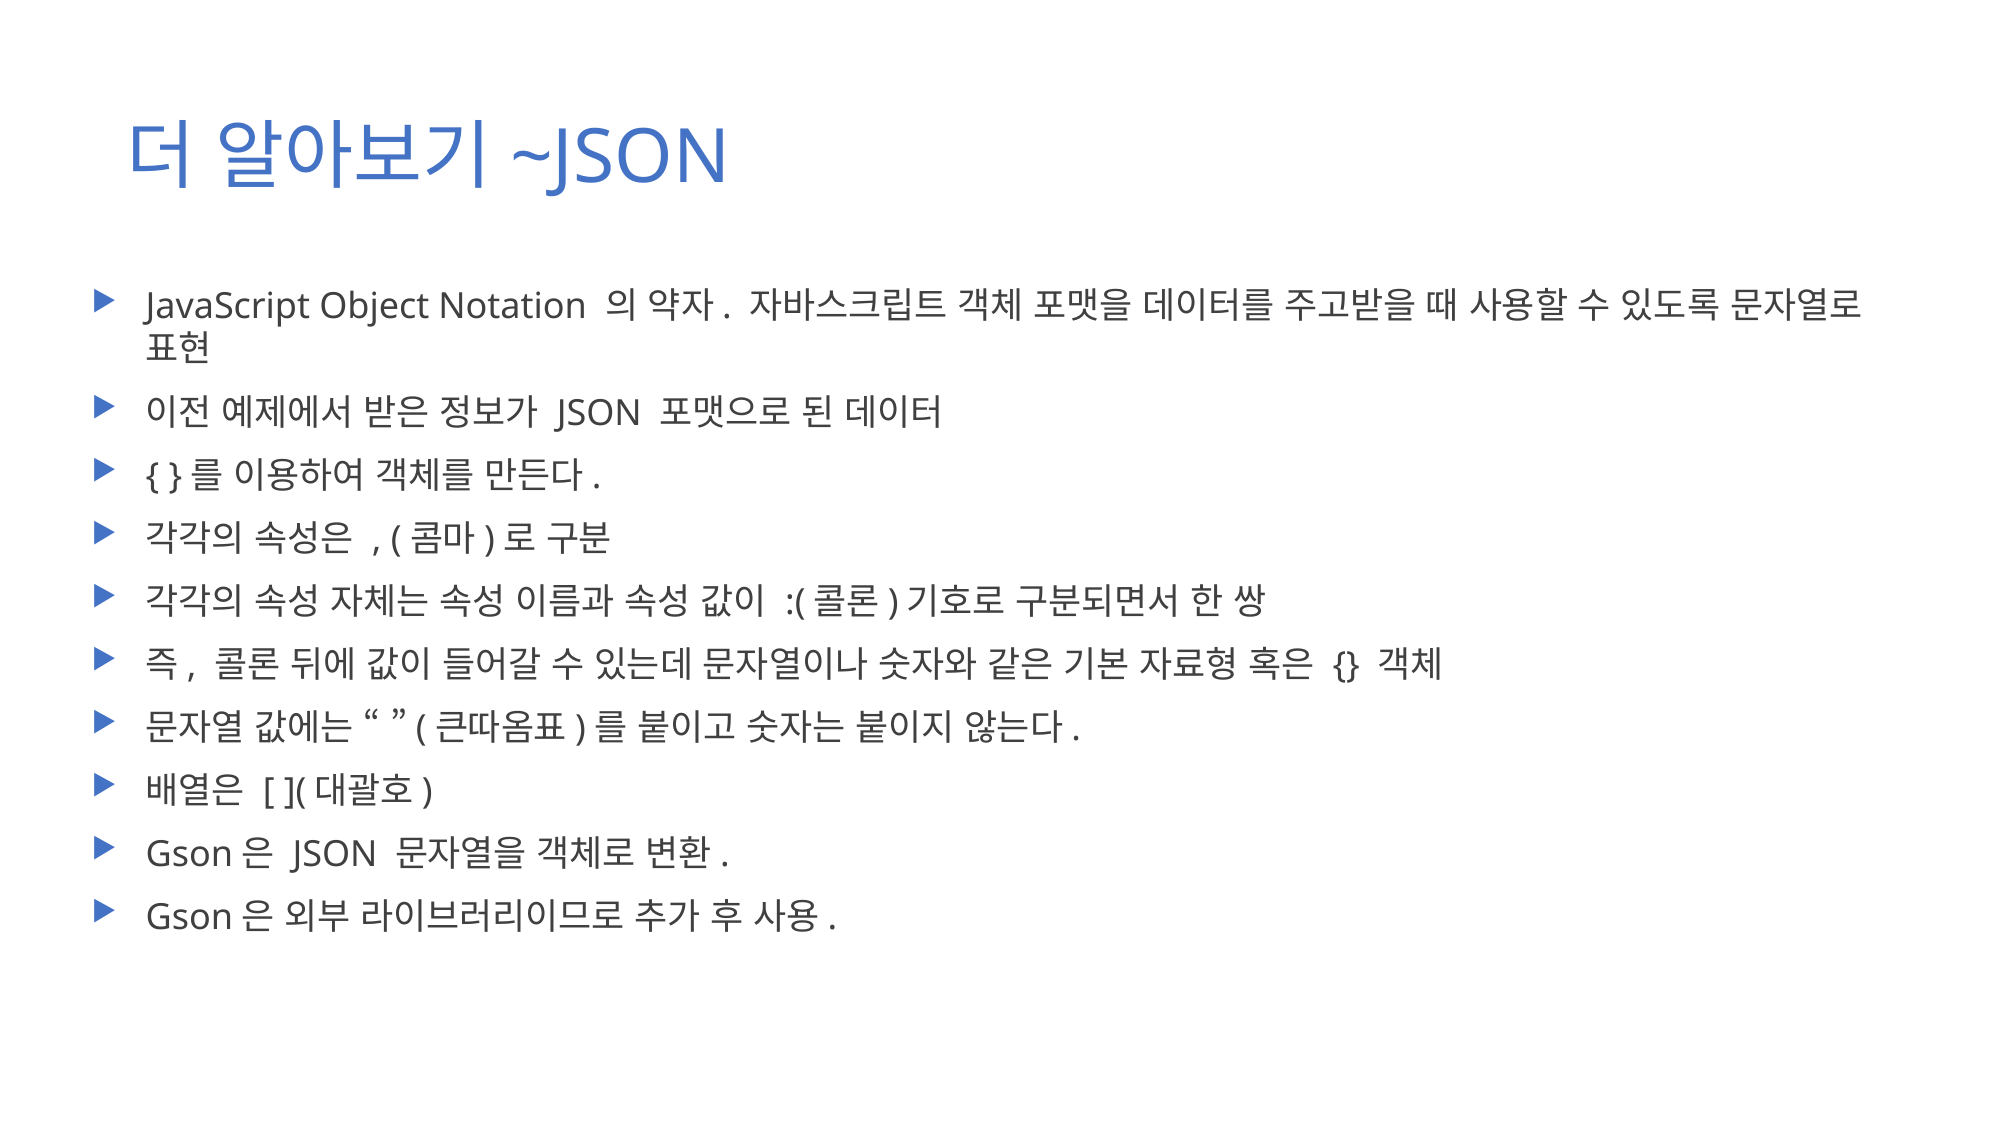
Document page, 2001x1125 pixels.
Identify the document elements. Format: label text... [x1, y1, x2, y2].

list JavaScript Object Notation 의 약자. 자바스크립트 객체 포맷을 데이터를 주고받을 때 사용할 수 있도록 문자열로 표현 이전 예제에서 받은 정보가 JSON 포맷으로 된 데이터 { }를 이용하여 객체를 만든다. 각각의 속성은 , (콤마)로 구분 각각의 속성 자체는 속성 이름과 속성 값이 :(콜론)기호로 구분되면서 한 쌍 즉, 콜론 뒤에 값이 들어갈 수 있는데 문자열이나 숫자와 같은 기본 자료형 혹은 {} 객체 문자열 값에는 “ ”(큰따옴표)를 붙이고 숫자는 붙이지 않는다. 배열은 [ ](대괄호) Gson은 JSON 문자열을 객체로 변환. Gson은 외부 라이브러리이므로 추가 후 사용. [76, 275, 1940, 951]
title 더 알아보기~JSON [111, 99, 1522, 275]
